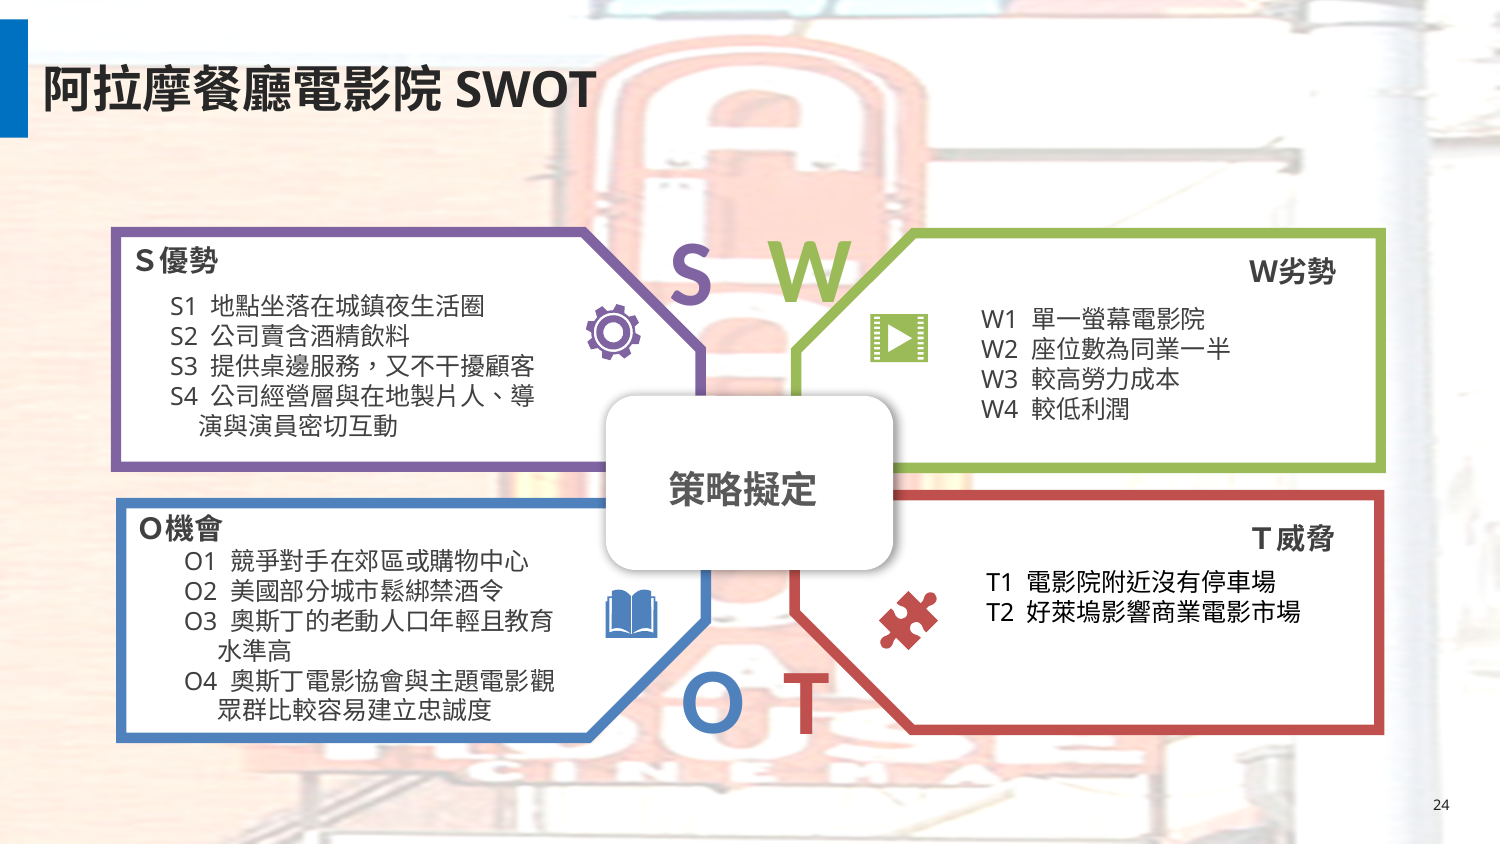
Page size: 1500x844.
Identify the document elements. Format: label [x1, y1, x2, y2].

text_box [746, 495, 1380, 762]
text_box [748, 200, 1381, 468]
text_box [116, 203, 753, 467]
text_box [121, 502, 774, 761]
text_box [606, 396, 893, 570]
picture [0, 0, 1500, 844]
